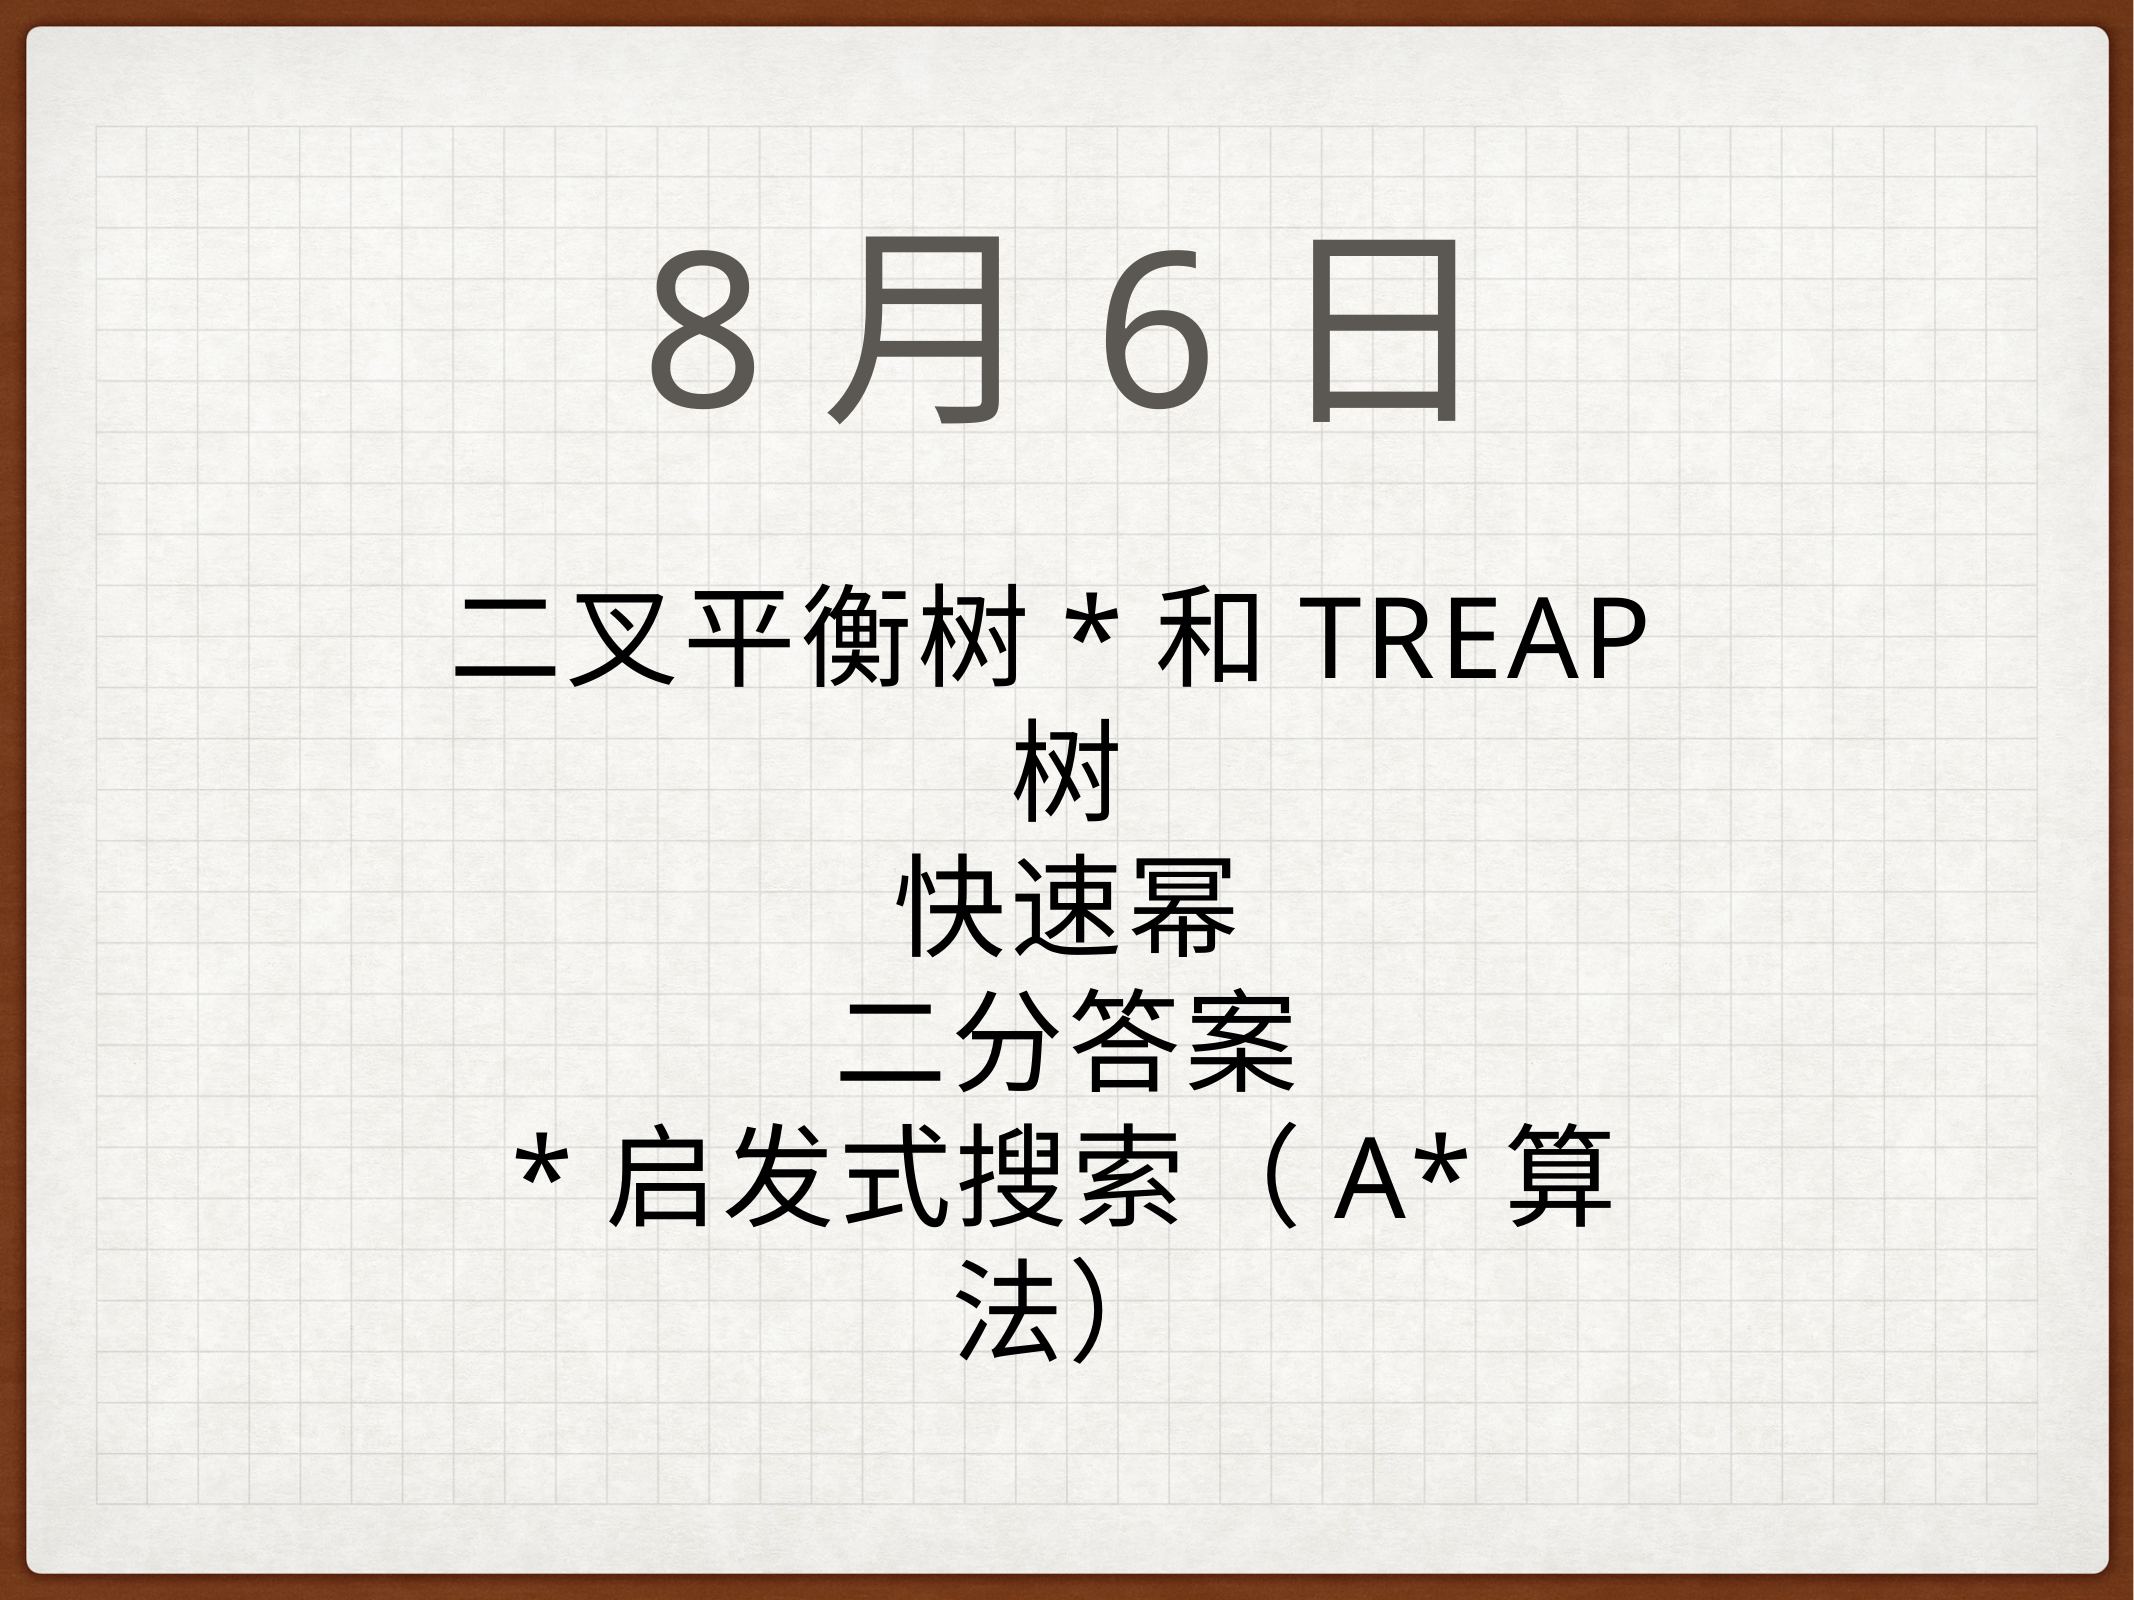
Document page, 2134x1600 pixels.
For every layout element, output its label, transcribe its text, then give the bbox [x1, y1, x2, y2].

text_box 二叉平衡树*和treap树 快速幂 二分答案 *启发式搜索（A*算法） [405, 557, 1728, 1384]
picture [0, 0, 2134, 1600]
title 8月6日 [109, 27, 2024, 614]
